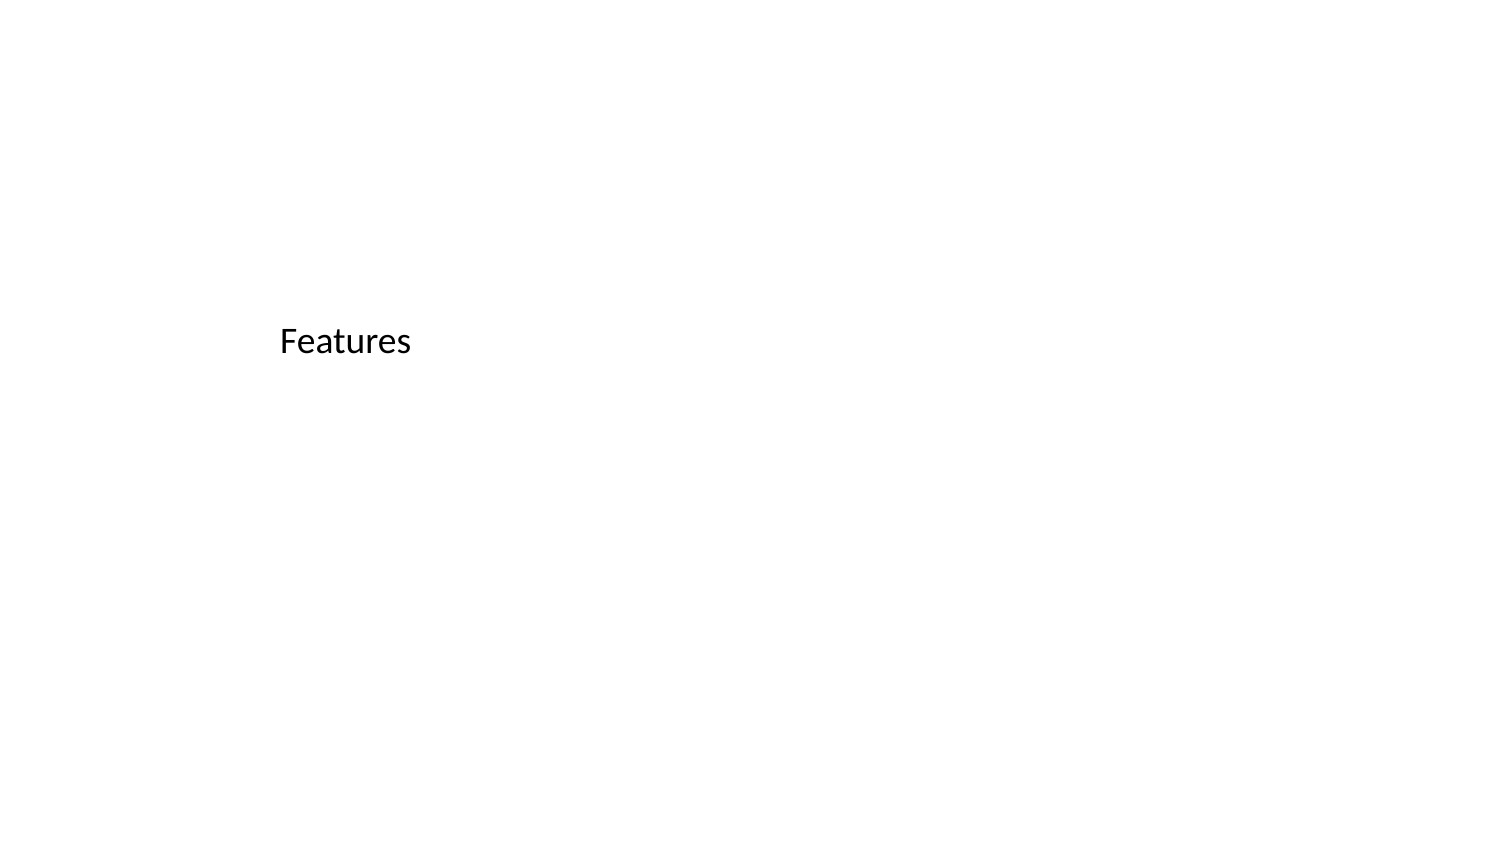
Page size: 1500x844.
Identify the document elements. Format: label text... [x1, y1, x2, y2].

text_box Features [265, 308, 427, 369]
